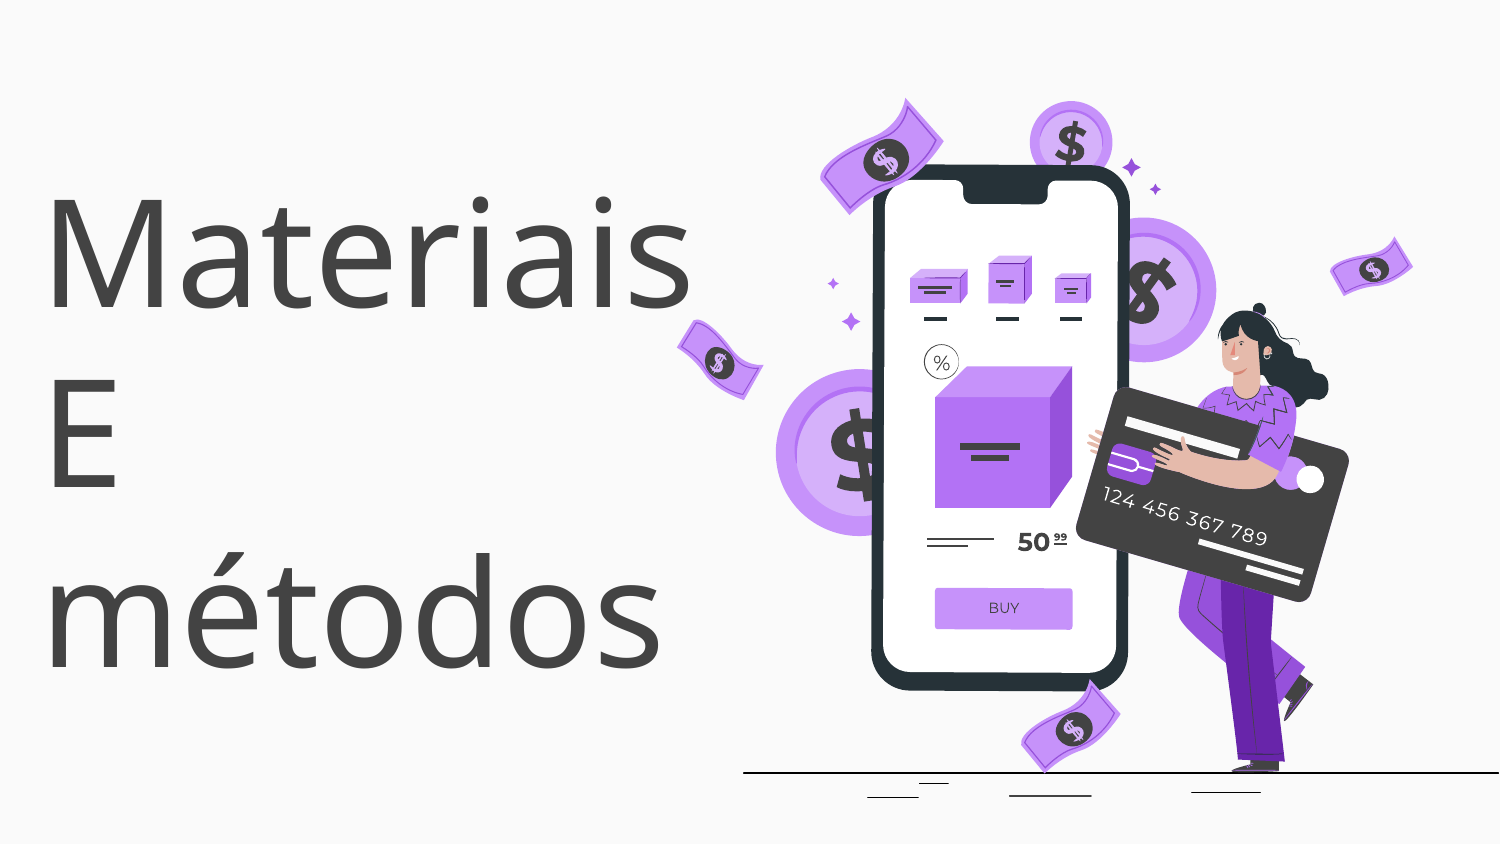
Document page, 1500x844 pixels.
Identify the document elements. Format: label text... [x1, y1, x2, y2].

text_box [743, 772, 1499, 798]
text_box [670, 97, 1417, 774]
title Materiais E métodos [25, 278, 665, 578]
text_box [1074, 302, 1351, 773]
